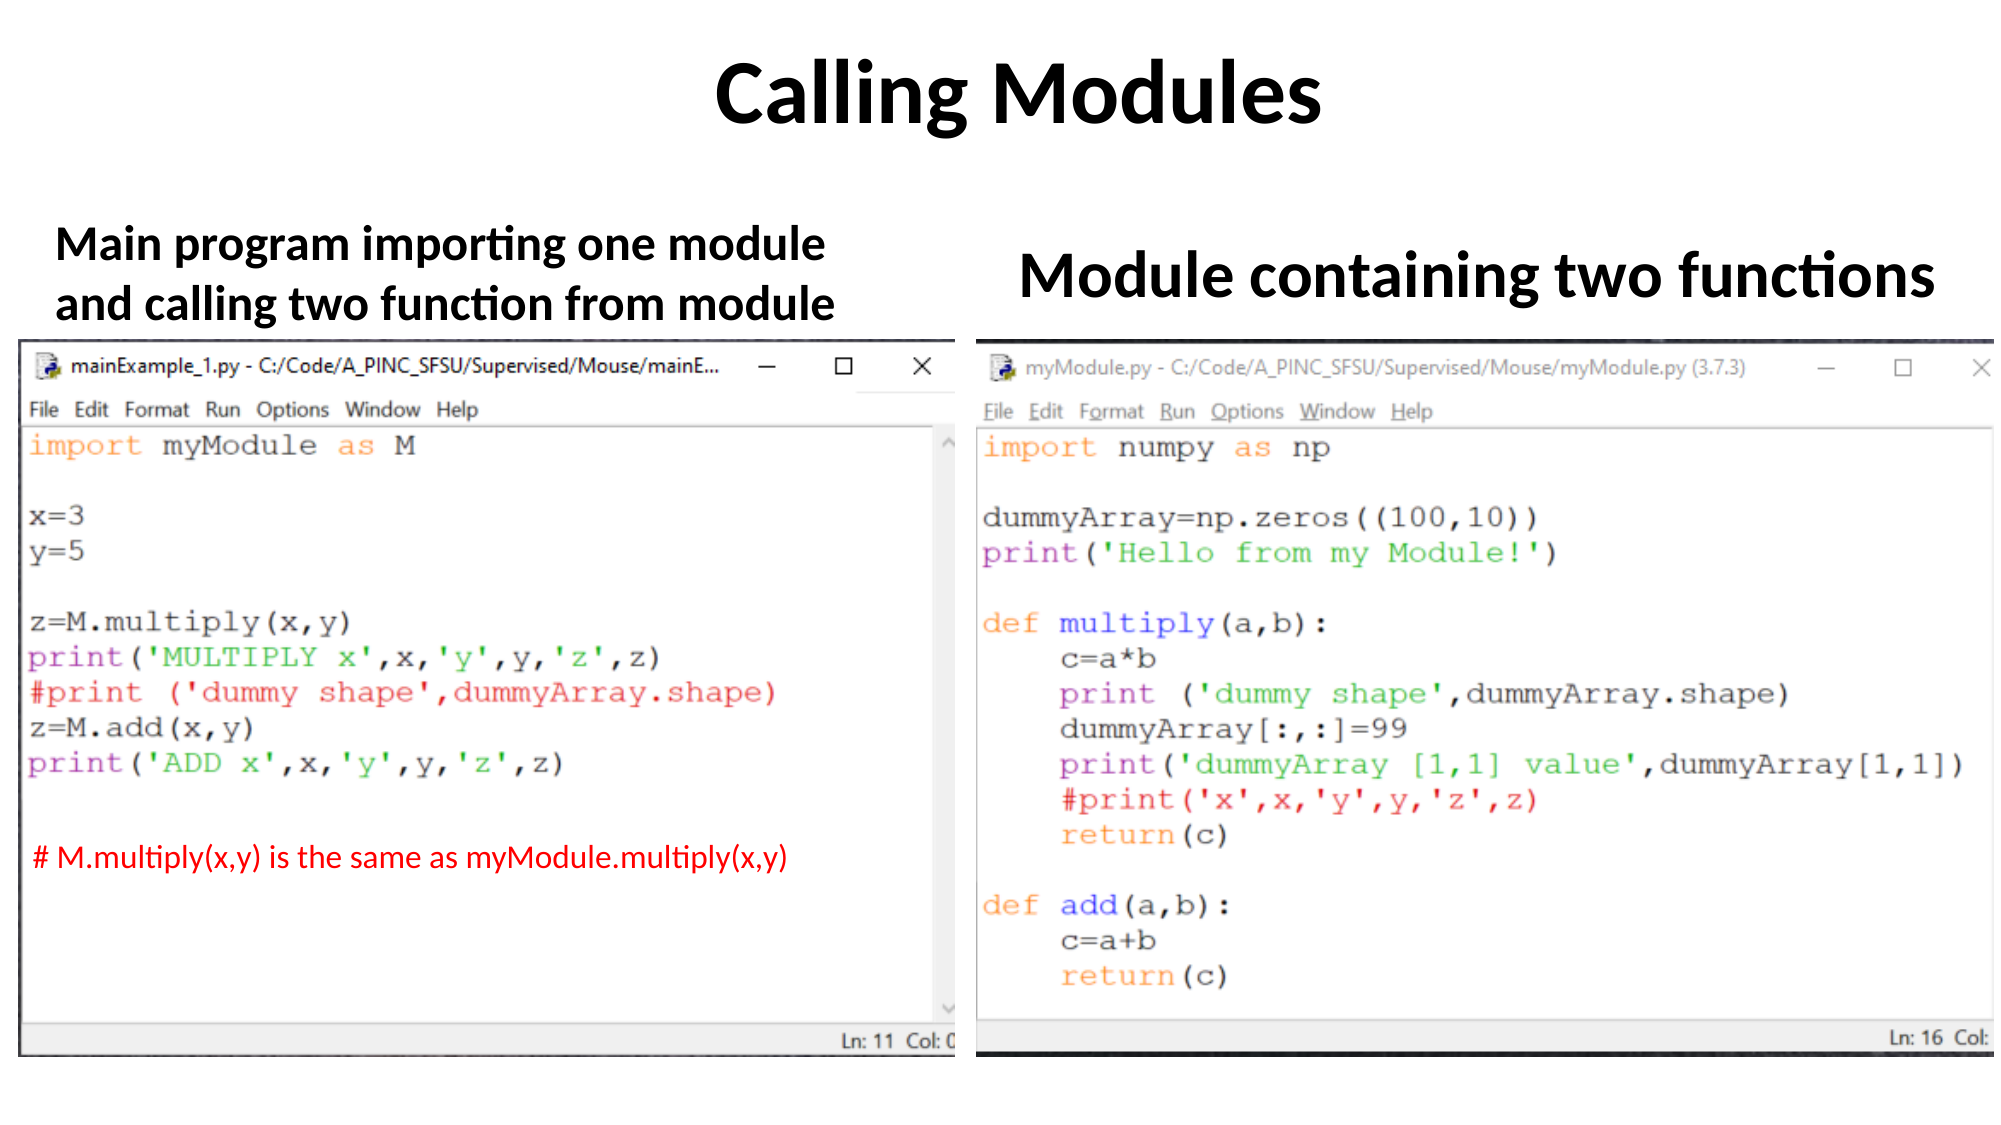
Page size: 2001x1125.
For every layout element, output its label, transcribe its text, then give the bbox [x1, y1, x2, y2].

picture [976, 339, 1994, 1058]
text_box Module containing two functions [1004, 222, 1952, 318]
picture [18, 339, 955, 1058]
text_box Main program importing one module and calling two function from module [40, 202, 890, 338]
text_box Calling Modules [700, 24, 1339, 150]
